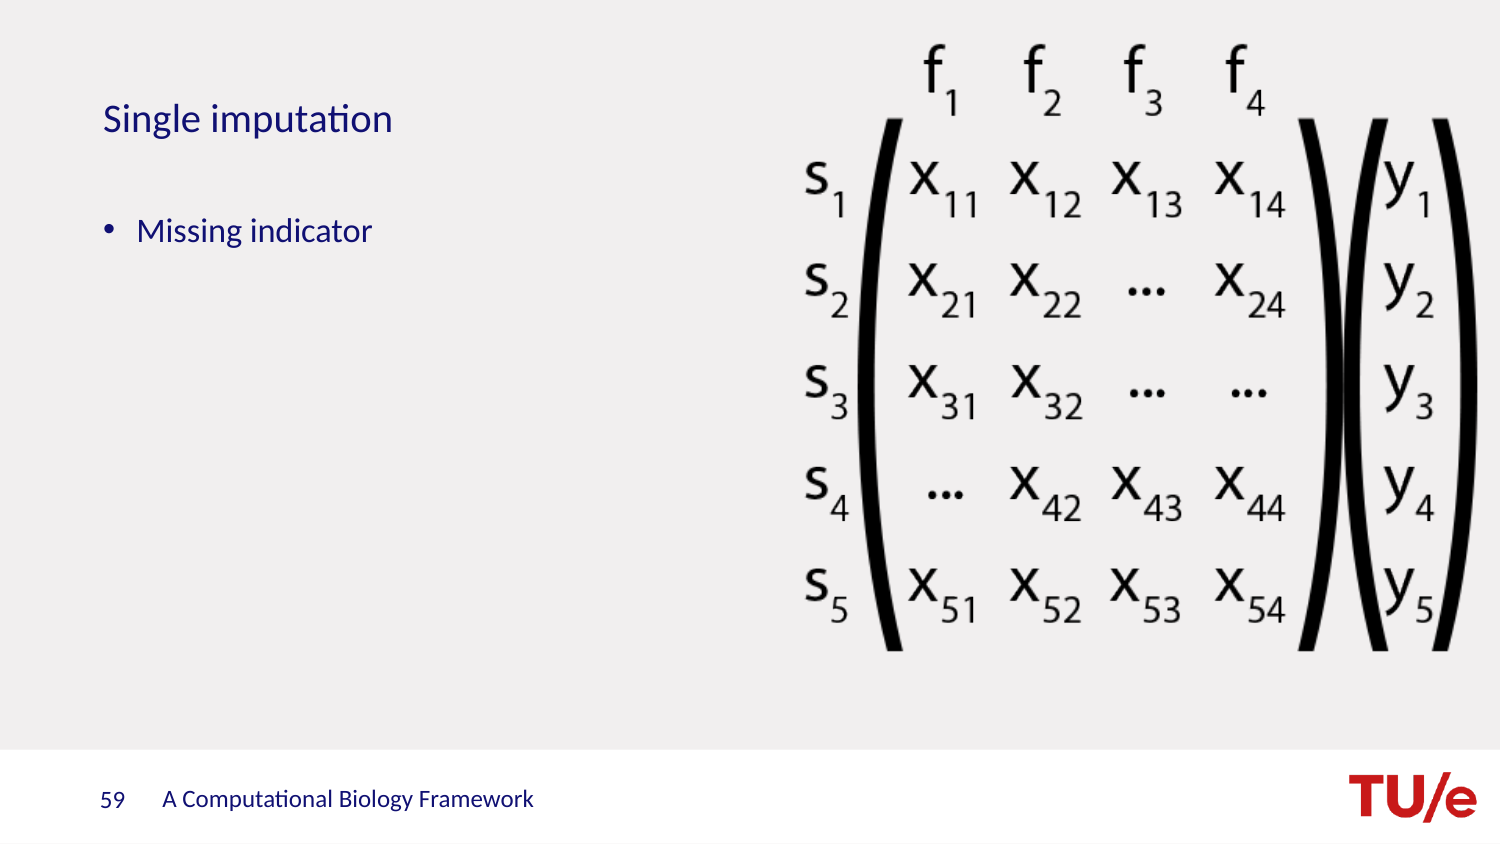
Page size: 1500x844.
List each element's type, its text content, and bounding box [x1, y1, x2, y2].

picture [1336, 759, 1489, 835]
list Single imputation Missing indicator [103, 102, 694, 750]
picture [750, 0, 1500, 750]
slide_number 59 [100, 783, 199, 841]
footer A Computational Biology Framework [162, 782, 1267, 841]
